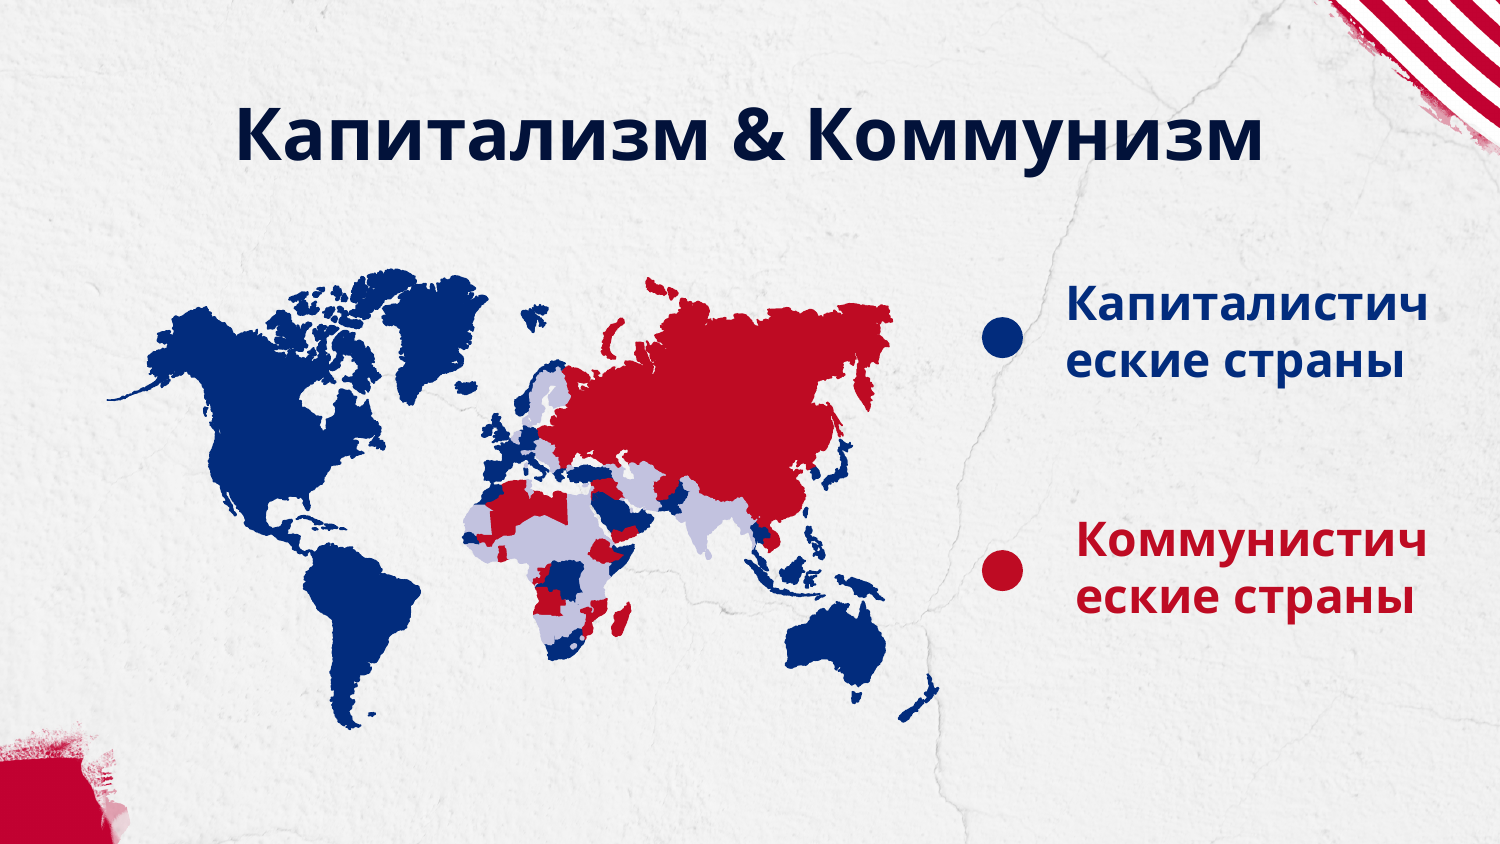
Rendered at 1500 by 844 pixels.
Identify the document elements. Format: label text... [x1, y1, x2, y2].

picture [1233, 0, 1500, 200]
text_box [981, 317, 1023, 359]
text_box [106, 268, 939, 730]
text_box Коммунистические страны [1060, 503, 1459, 638]
text_box [981, 550, 1023, 592]
picture [0, 665, 192, 844]
title Капитализм & Коммунизм [107, 72, 1393, 167]
text_box Капиталистические страны [1050, 267, 1459, 403]
